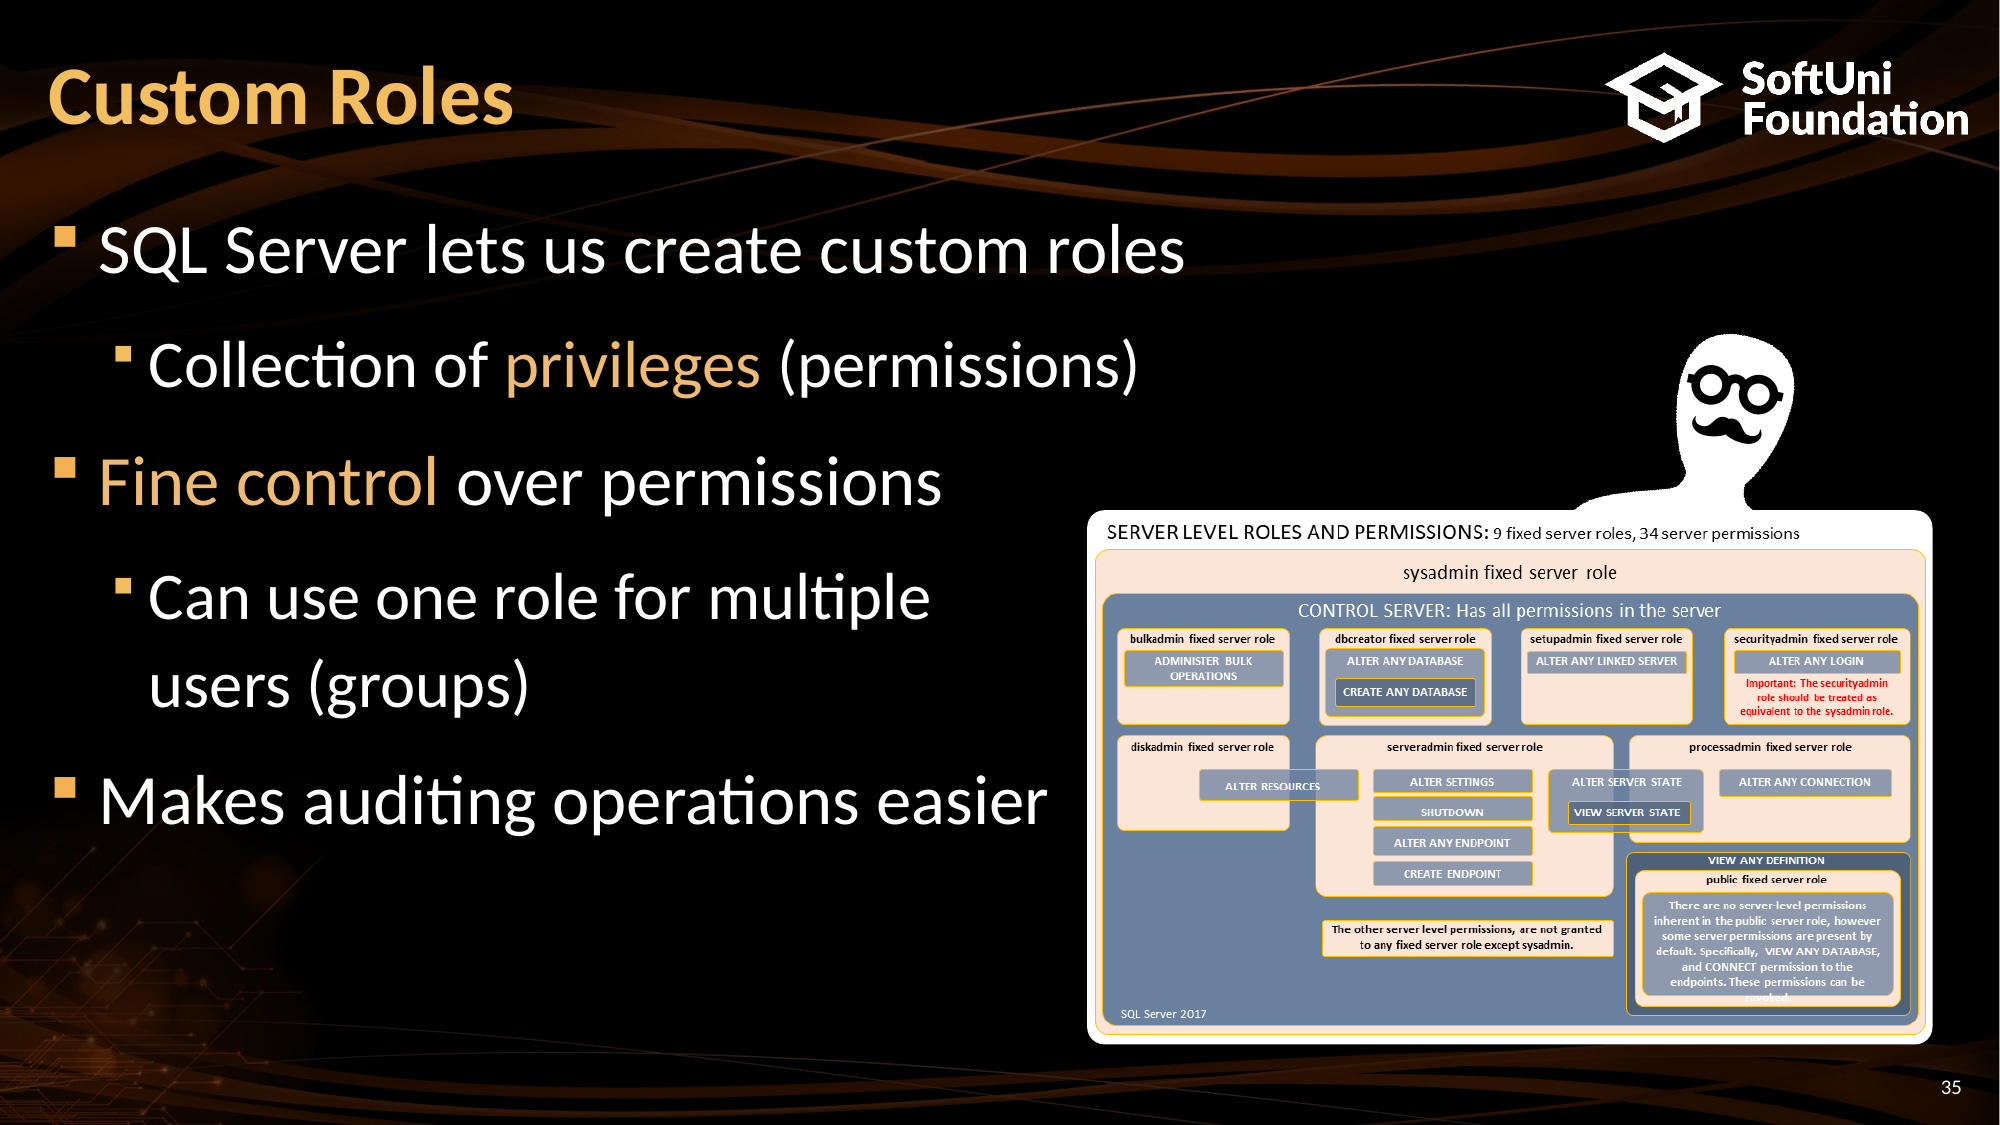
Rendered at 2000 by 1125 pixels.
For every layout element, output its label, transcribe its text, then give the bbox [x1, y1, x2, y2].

picture [0, 0, 2000, 1125]
list SQL Server lets us create custom roles Collection of privileges (permissions) Fine control over permissions Can use one role for multiple users (groups) Makes auditing operations easier [31, 188, 1968, 1103]
title Custom Roles [30, 6, 1602, 189]
